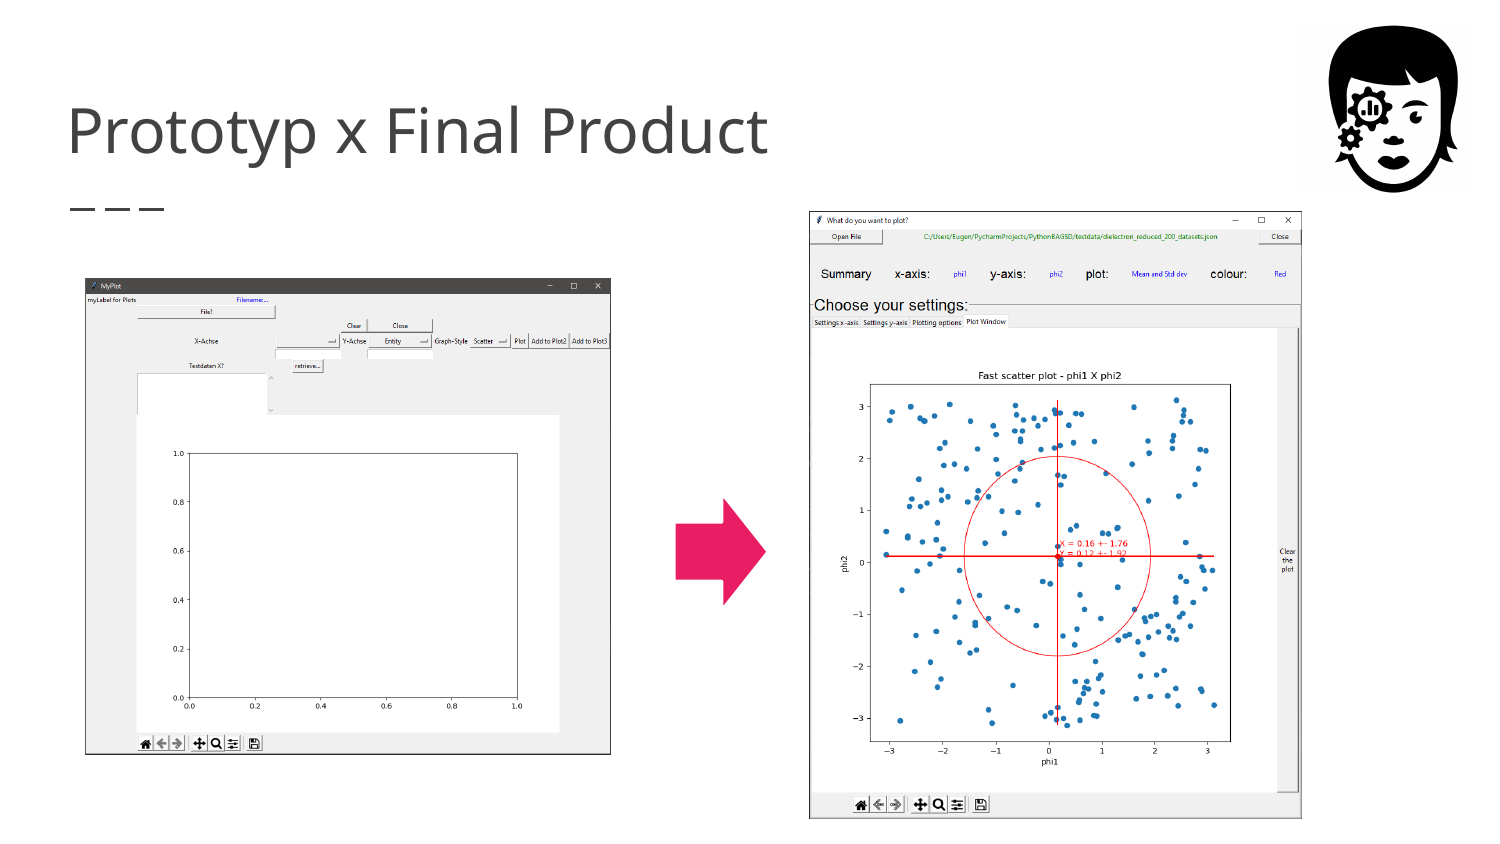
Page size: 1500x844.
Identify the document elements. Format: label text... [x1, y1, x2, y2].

picture [85, 278, 612, 755]
picture [1301, 25, 1470, 194]
title Prototyp x Final Product [51, 61, 1295, 182]
picture [809, 211, 1302, 819]
text_box [671, 489, 771, 614]
